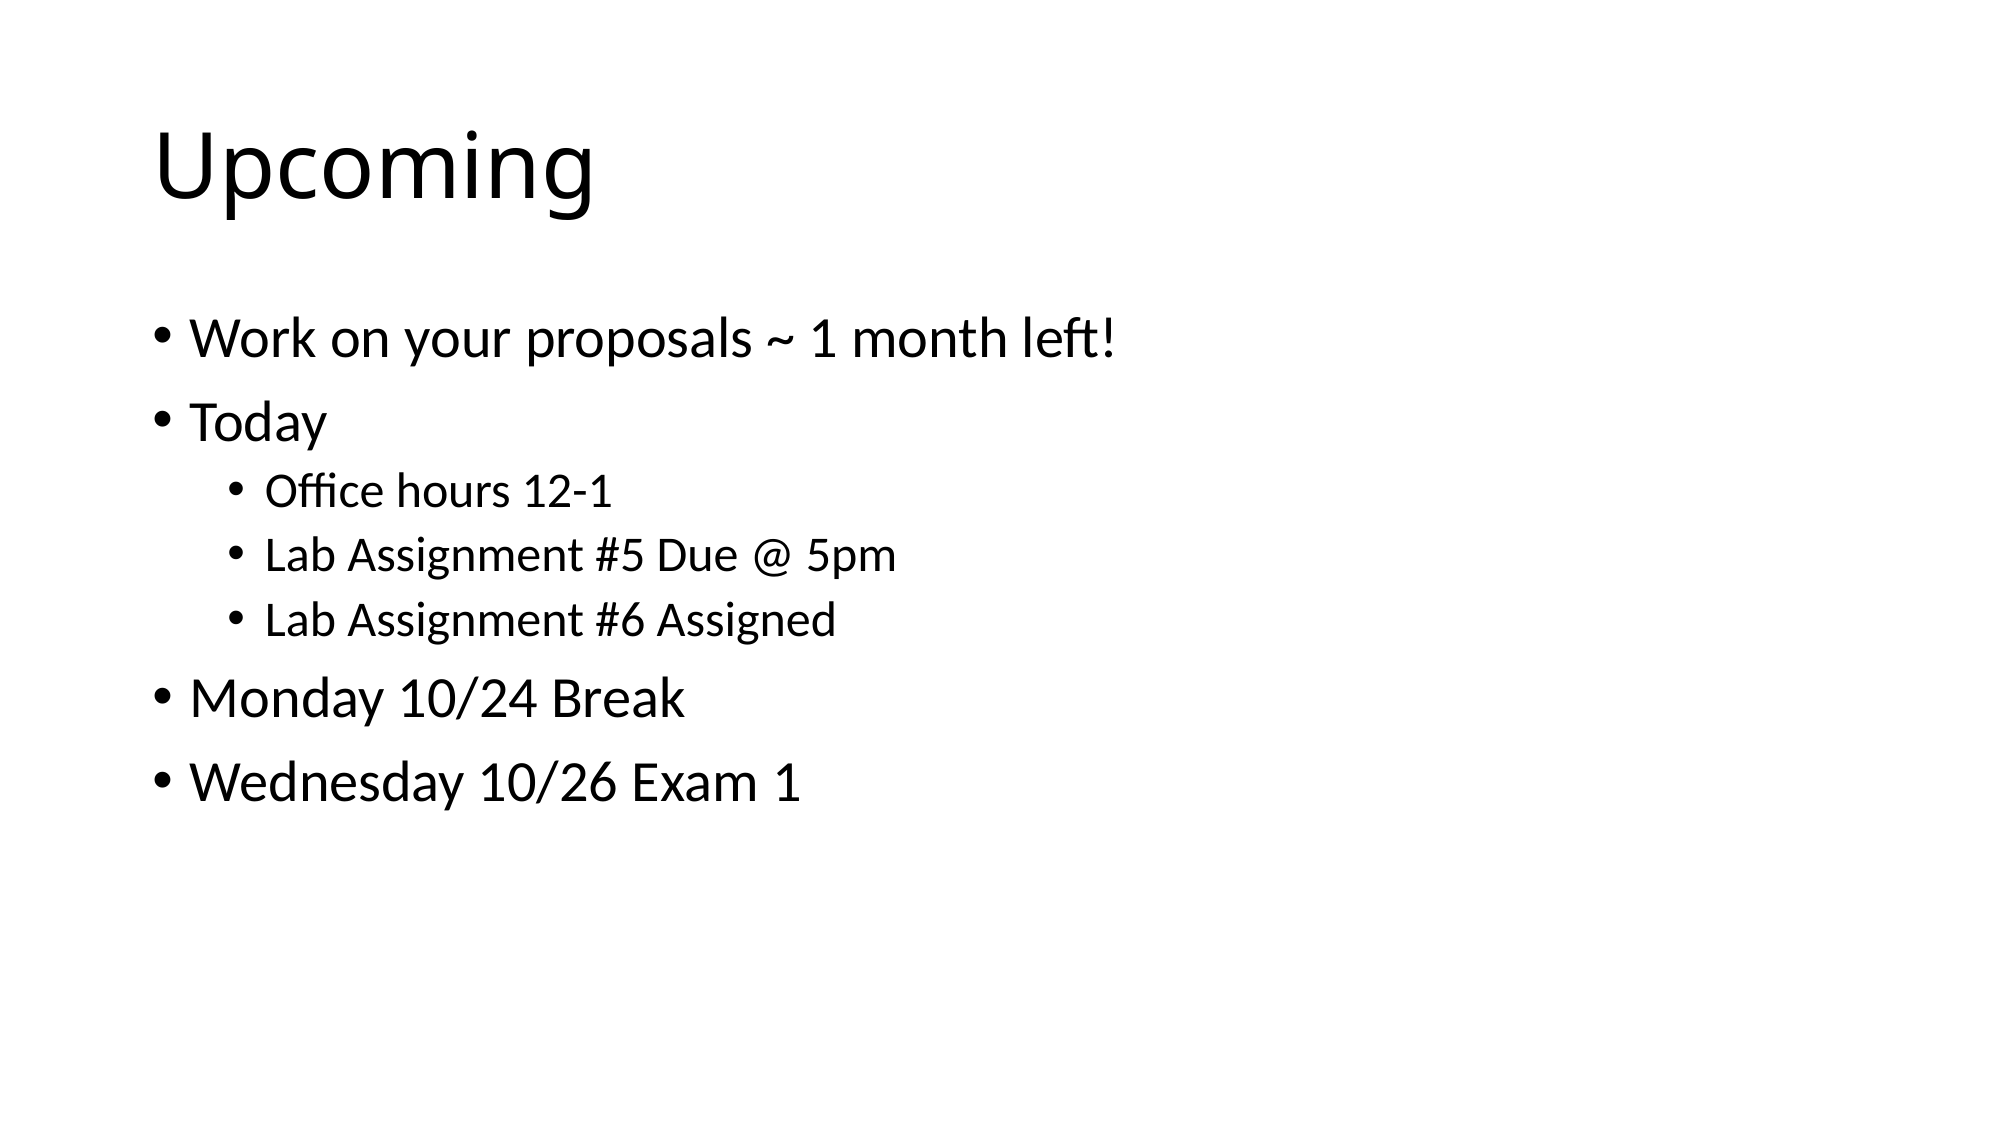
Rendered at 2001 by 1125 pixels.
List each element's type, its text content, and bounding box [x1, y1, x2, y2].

list Work on your proposals ~ 1 month left! Today Office hours 12-1 Lab Assignment #5 Due @ 5pm Lab Assignment #6 Assigned Monday 10/24 Break Wednesday 10/26 Exam 1 [137, 299, 1863, 1014]
title Upcoming [137, 59, 1863, 278]
